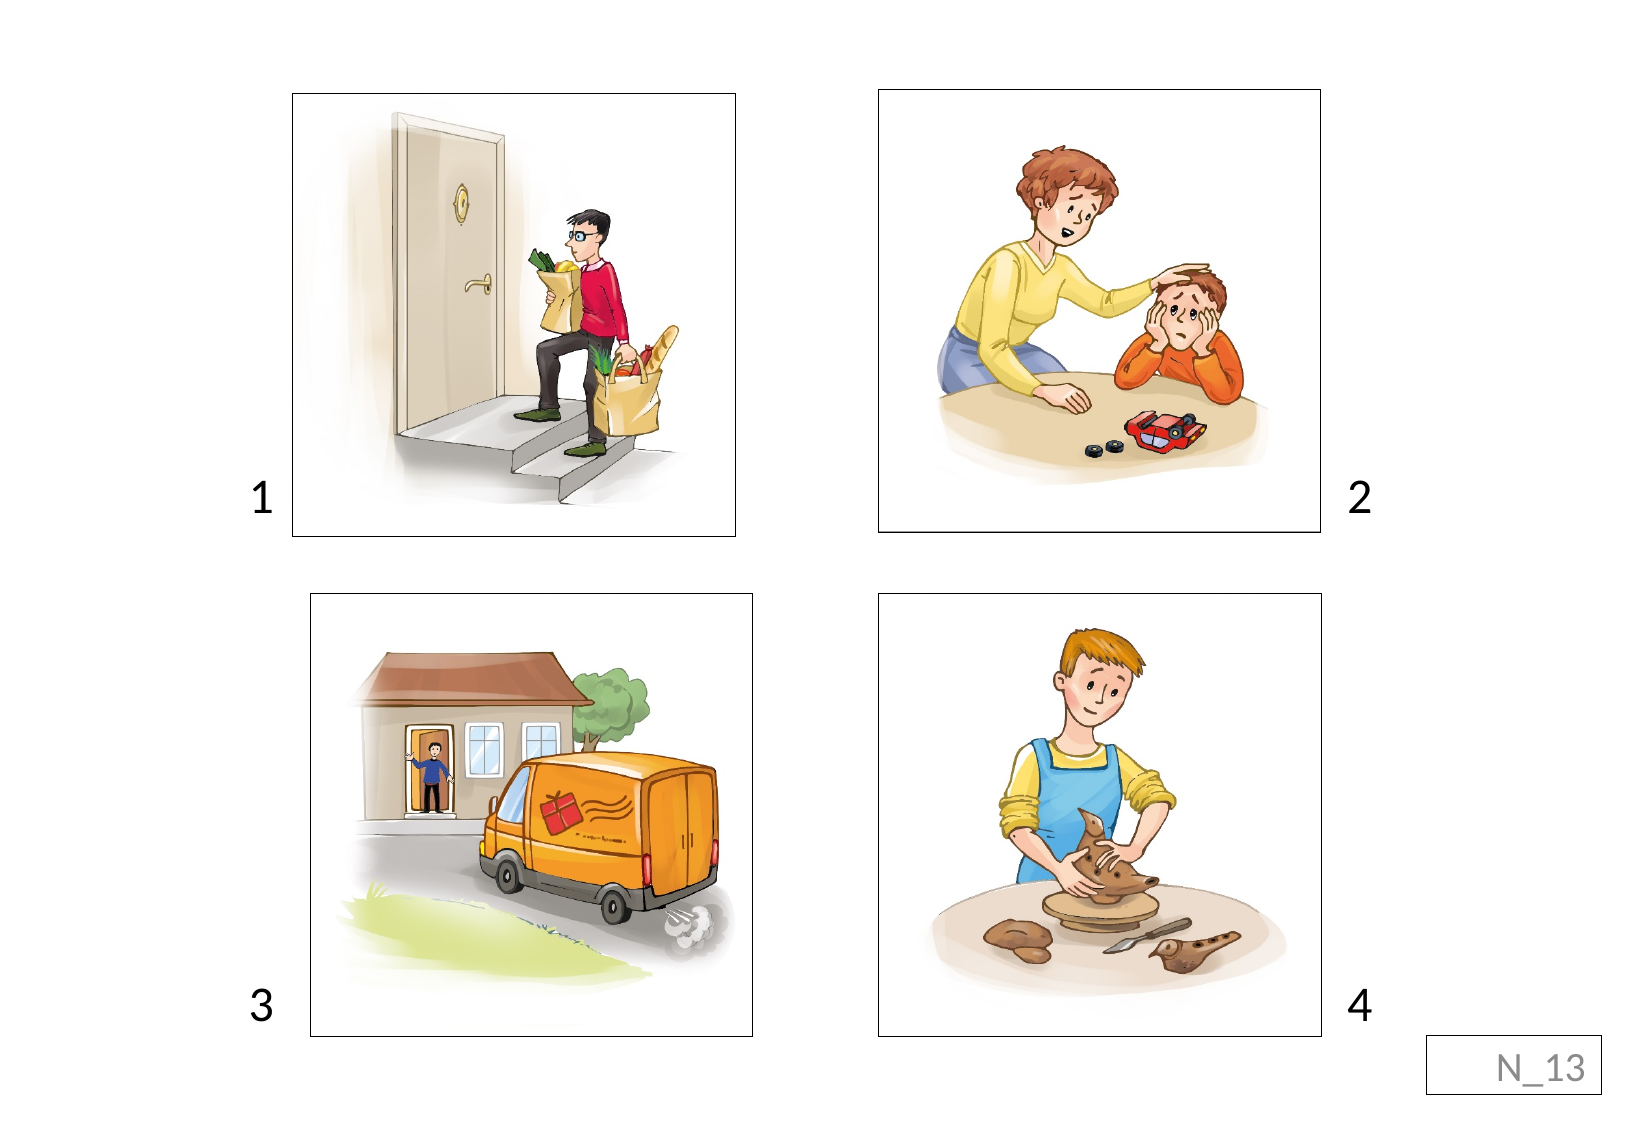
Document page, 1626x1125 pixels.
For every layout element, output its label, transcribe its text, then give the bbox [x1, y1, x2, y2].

picture [309, 593, 754, 1037]
picture [878, 89, 1322, 533]
slide_number N_12 [1426, 1035, 1602, 1095]
picture [292, 93, 736, 537]
picture [877, 593, 1322, 1037]
